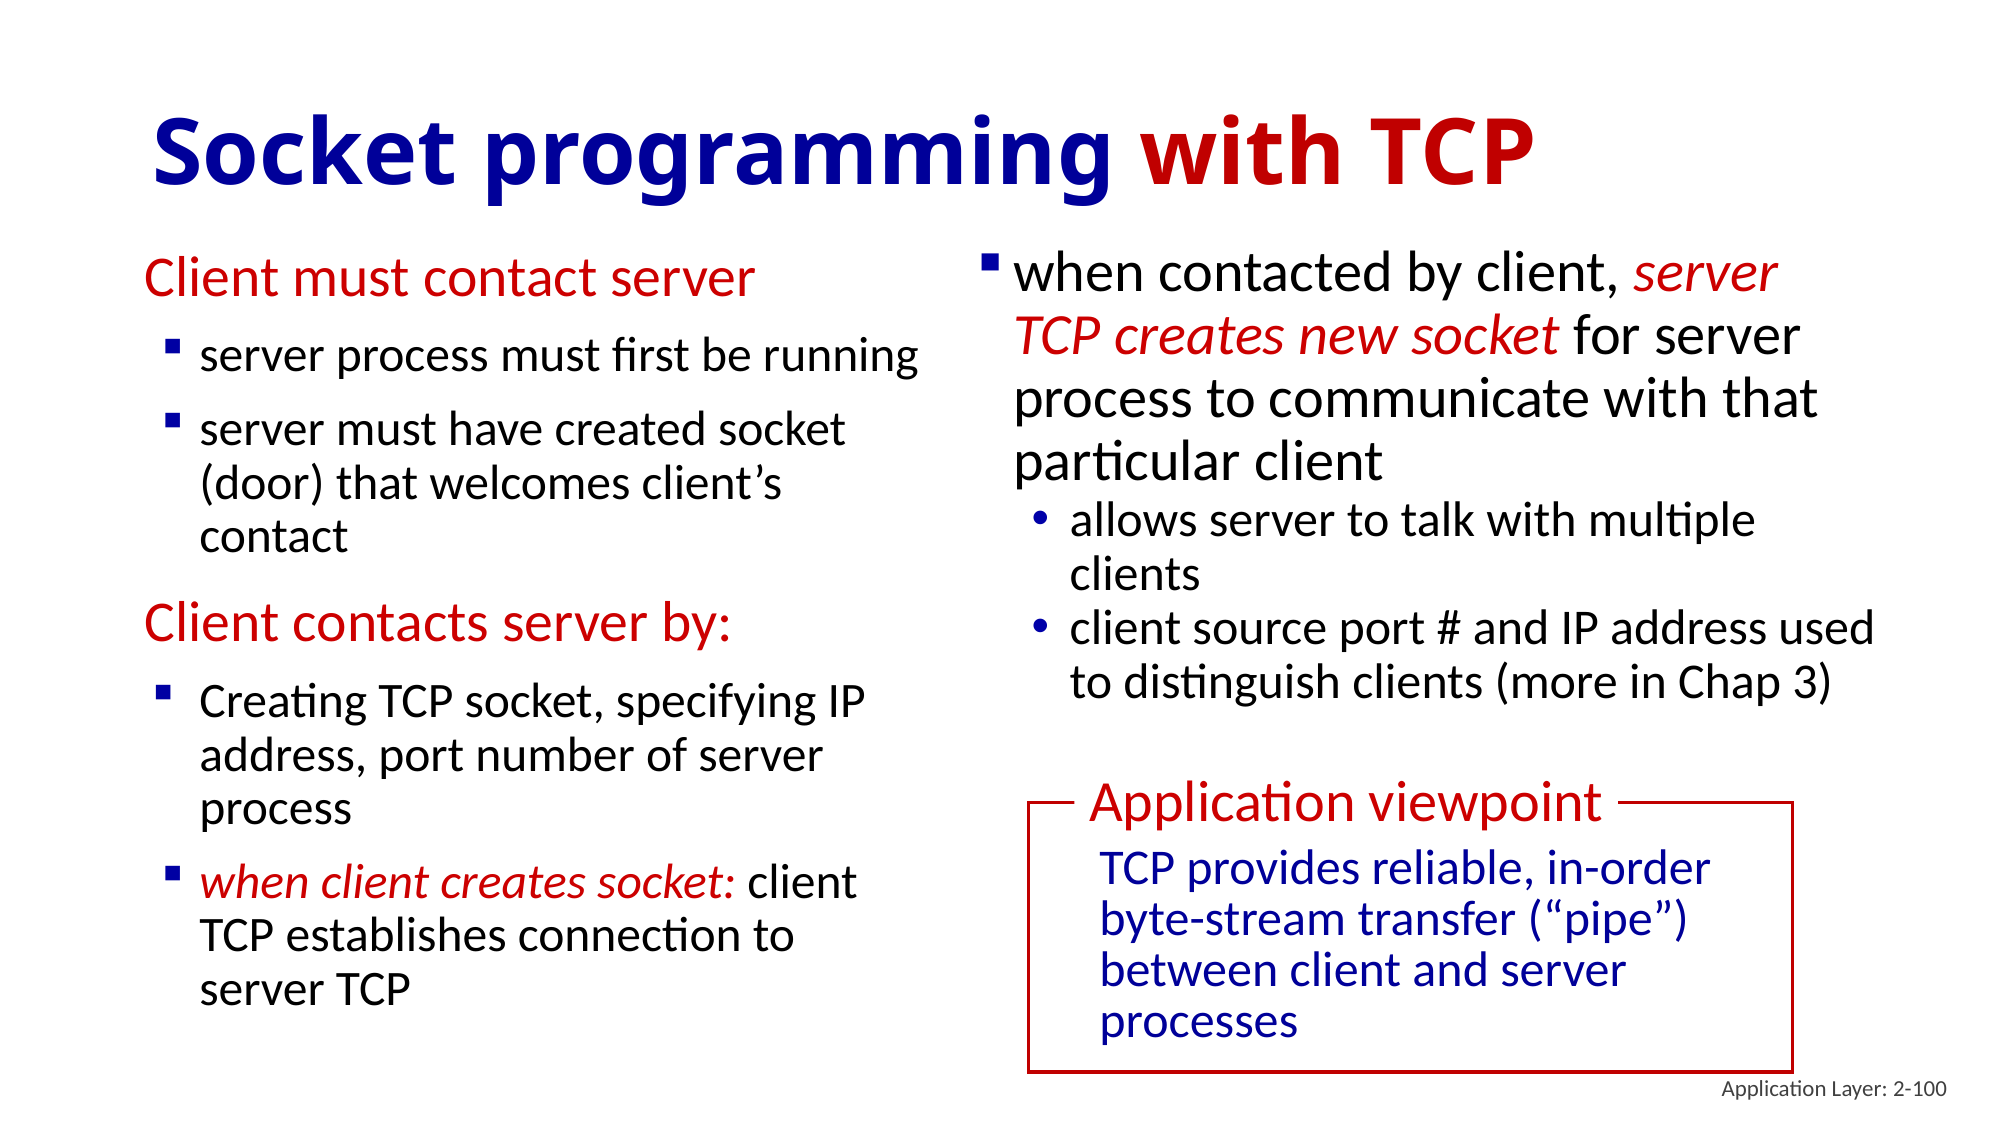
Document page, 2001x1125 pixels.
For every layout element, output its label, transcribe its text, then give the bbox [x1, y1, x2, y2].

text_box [1028, 754, 1793, 1073]
slide_number Application Layer: 2-100 [1512, 1056, 1963, 1117]
text_box when contacted by client, server TCP creates new socket for server process to communicate with that particular client allows server to talk with multiple clients client source port # and IP address used to distinguish clients (more in Chap 3) [940, 234, 1892, 727]
title Socket programming with TCP [137, 74, 1863, 221]
list Client must contact server server process must first be running server must have created socket (door) that welcomes client’s contact Client contacts server by: Creating TCP socket, specifying IP address, port number of server process when client creates socket: client TCP establishes connection to server TCP [108, 238, 941, 1074]
